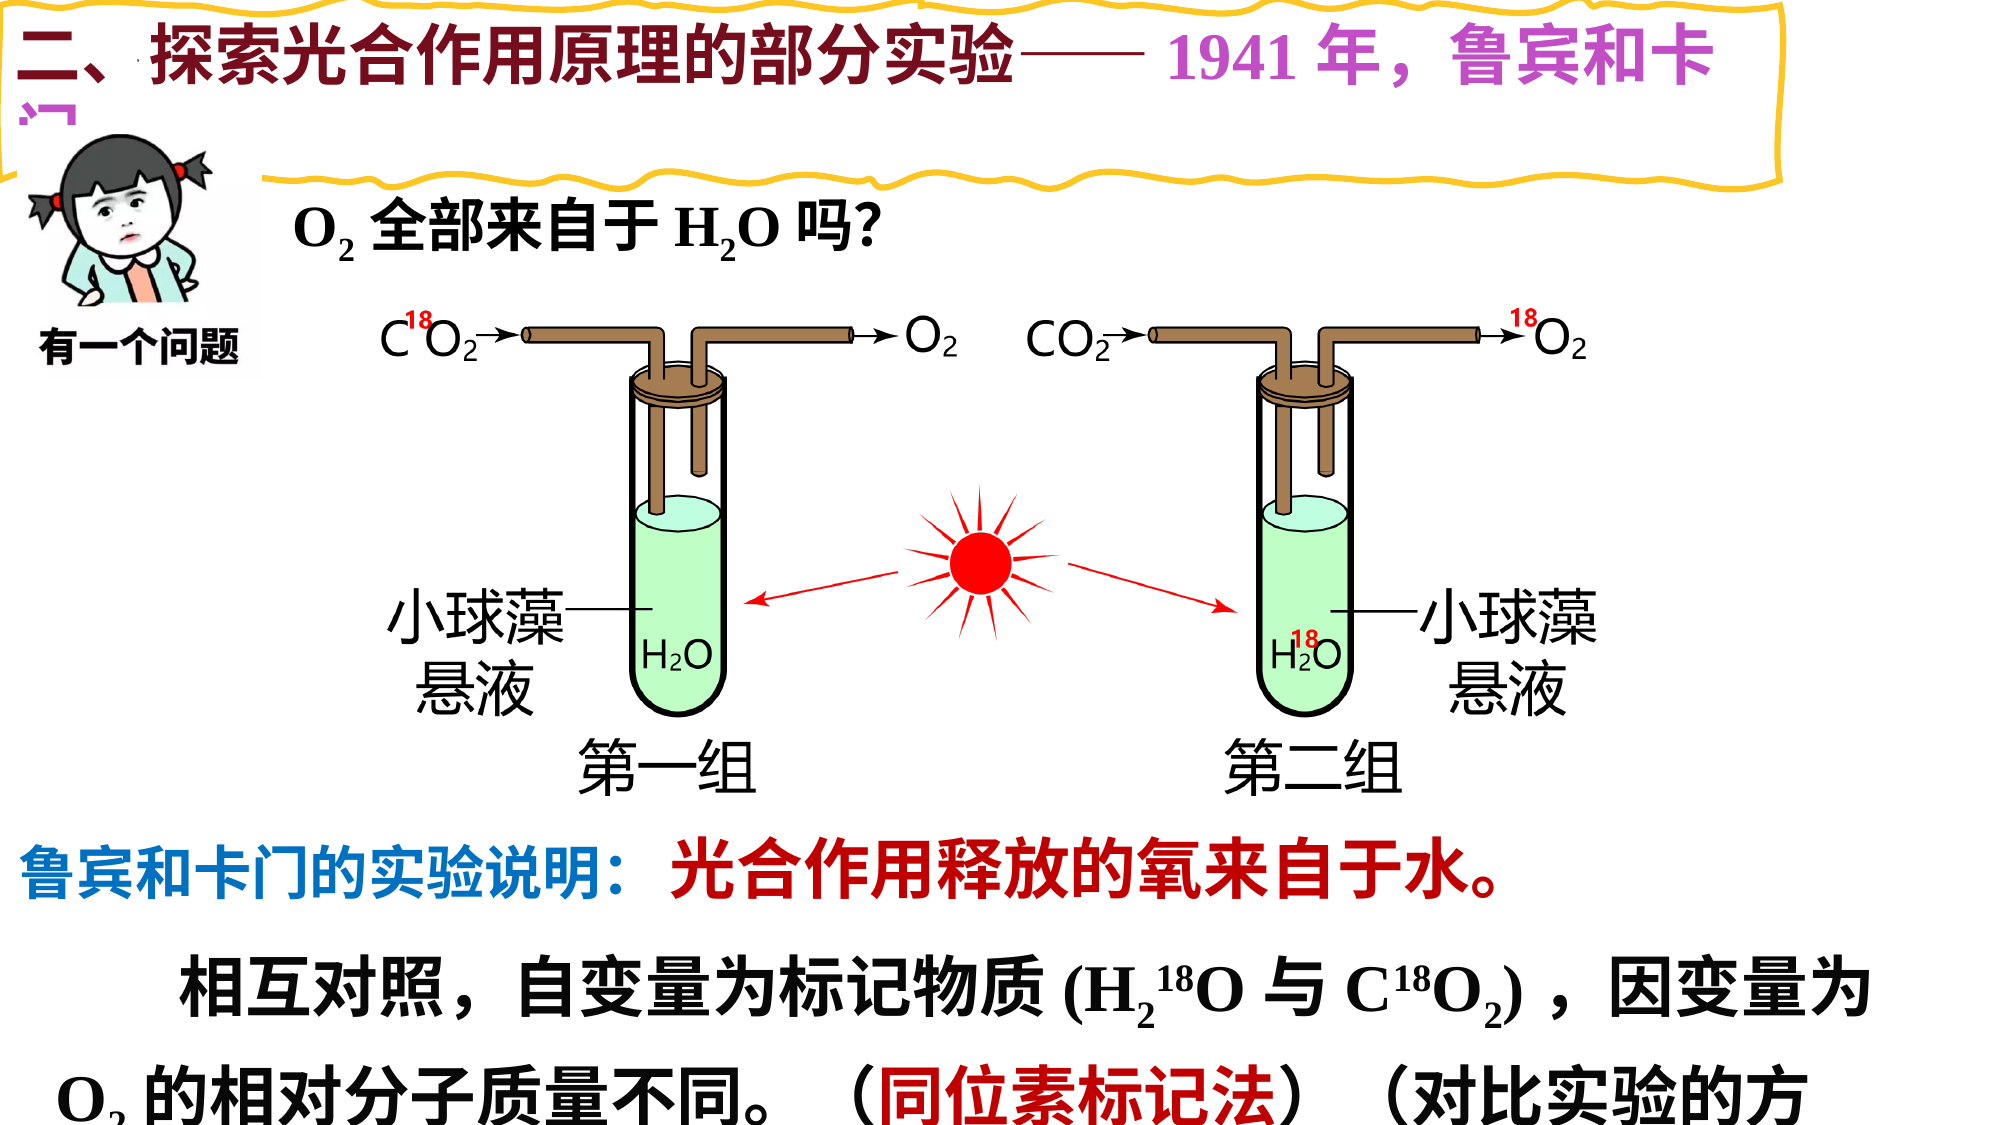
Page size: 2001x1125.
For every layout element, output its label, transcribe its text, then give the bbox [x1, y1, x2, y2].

text_box 光合作用释放的氧来自于水。 [654, 819, 1960, 915]
picture [17, 125, 263, 380]
text_box 相互对照，自变量为标记物质(H218O与C18O2)，因变量为O2的相对分子质量不同。（同位素标记法）（对比实验的方法） [40, 919, 1950, 1125]
text_box 鲁宾和卡门的实验说明： [3, 828, 654, 914]
text_box O2全部来自于H2O吗？ [278, 180, 928, 276]
picture [344, 275, 1617, 812]
text_box 二、探索光合作用原理的部分实验——1941年，鲁宾和卡门 [0, 0, 1784, 190]
